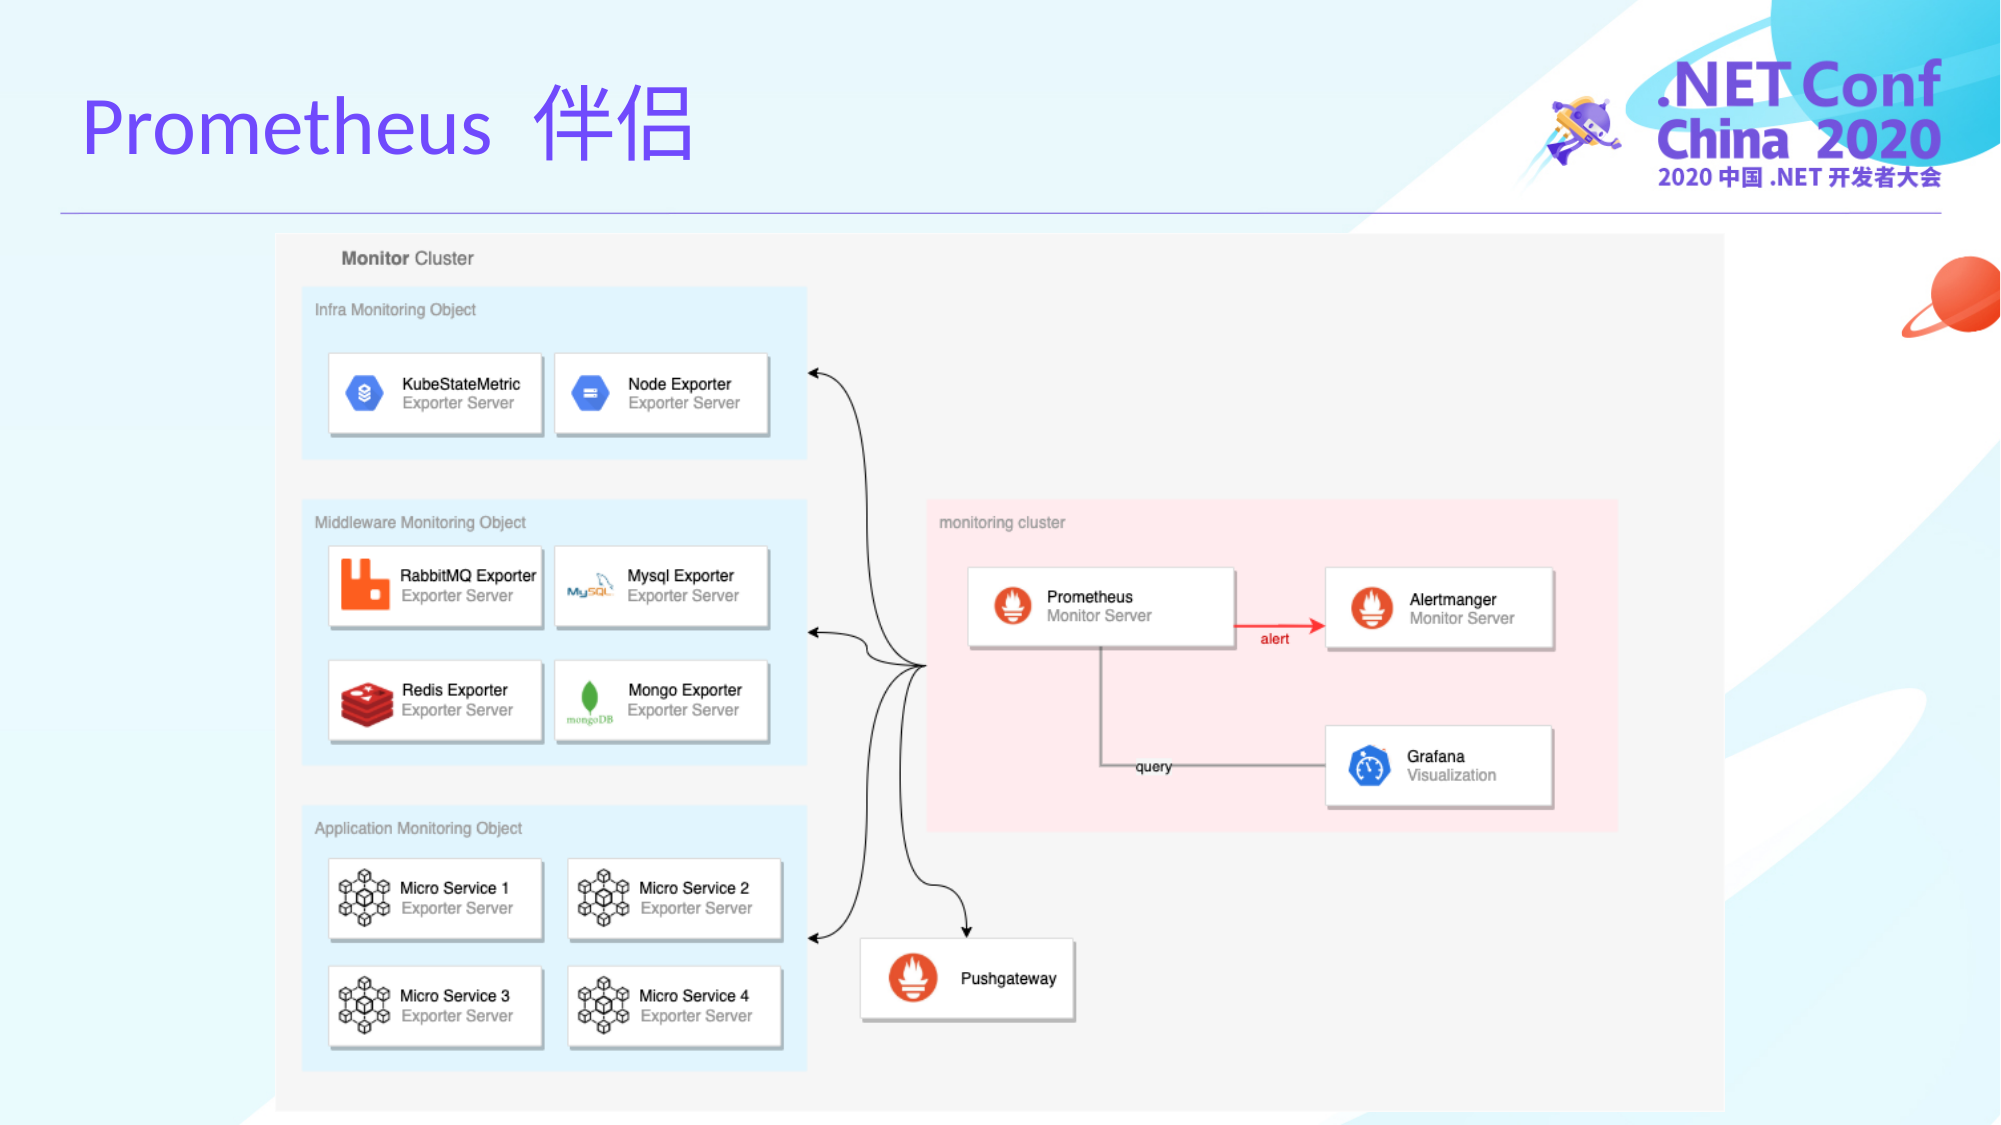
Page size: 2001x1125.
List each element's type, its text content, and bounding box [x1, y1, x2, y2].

picture [0, 0, 2001, 1125]
text_box Prometheus 伴侣 [67, 63, 1000, 179]
